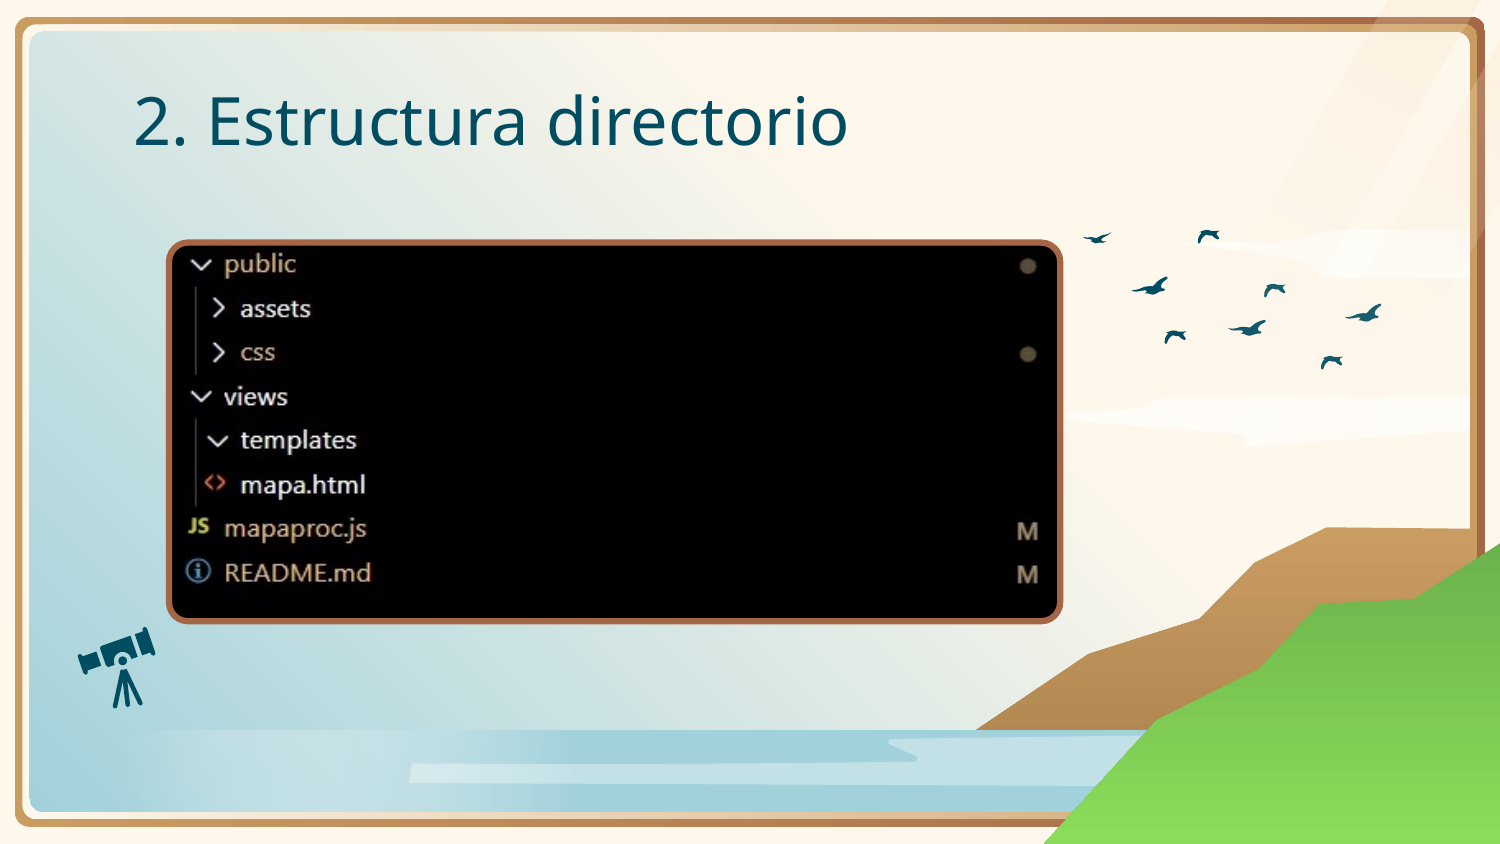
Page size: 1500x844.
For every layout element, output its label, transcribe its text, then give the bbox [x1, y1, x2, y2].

text_box [1044, 543, 1500, 844]
title 2. Estructura directorio [118, 63, 1045, 243]
picture [168, 242, 1061, 622]
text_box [78, 629, 158, 709]
list [118, 269, 1045, 667]
